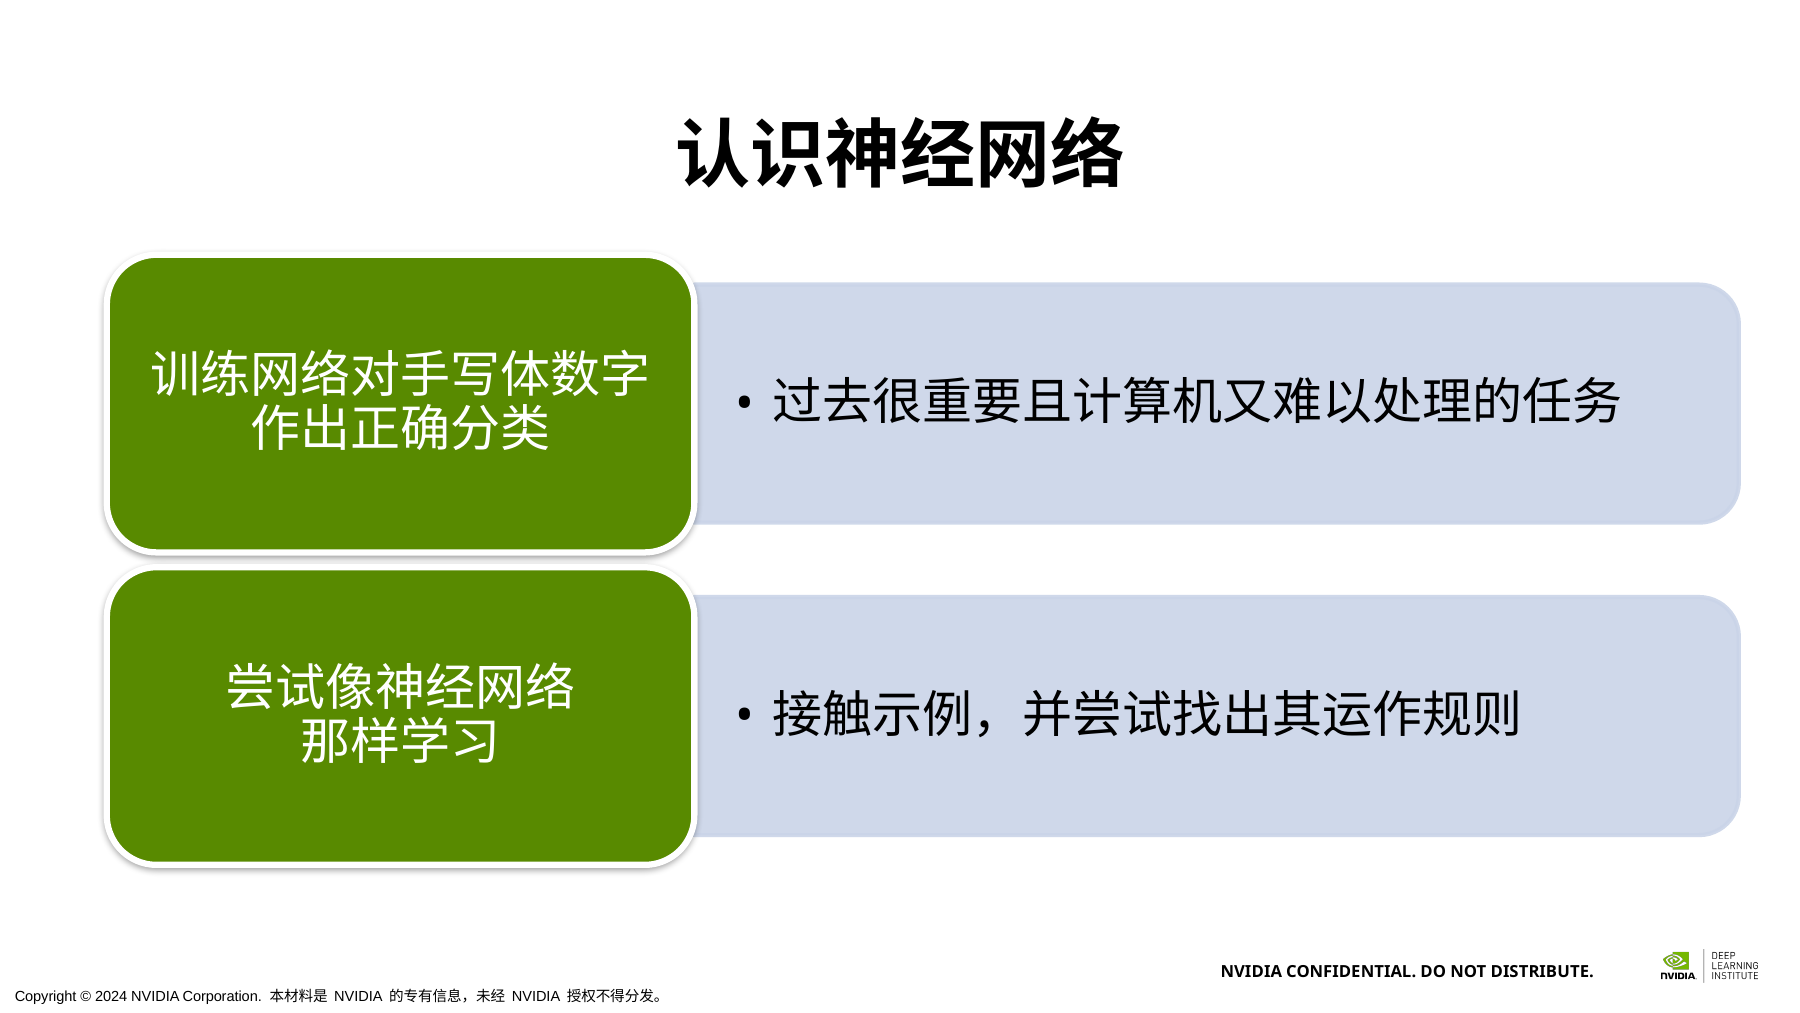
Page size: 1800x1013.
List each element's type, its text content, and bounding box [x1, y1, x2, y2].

picture [1661, 949, 1758, 983]
title 认识神经网络 [81, 108, 1719, 206]
text_box Copyright © 2024 NVIDIA Corporation. 本材料是 NVIDIA 的专有信息，未经 NVIDIA 授权不得分发。 [0, 979, 680, 1012]
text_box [106, 254, 1740, 866]
